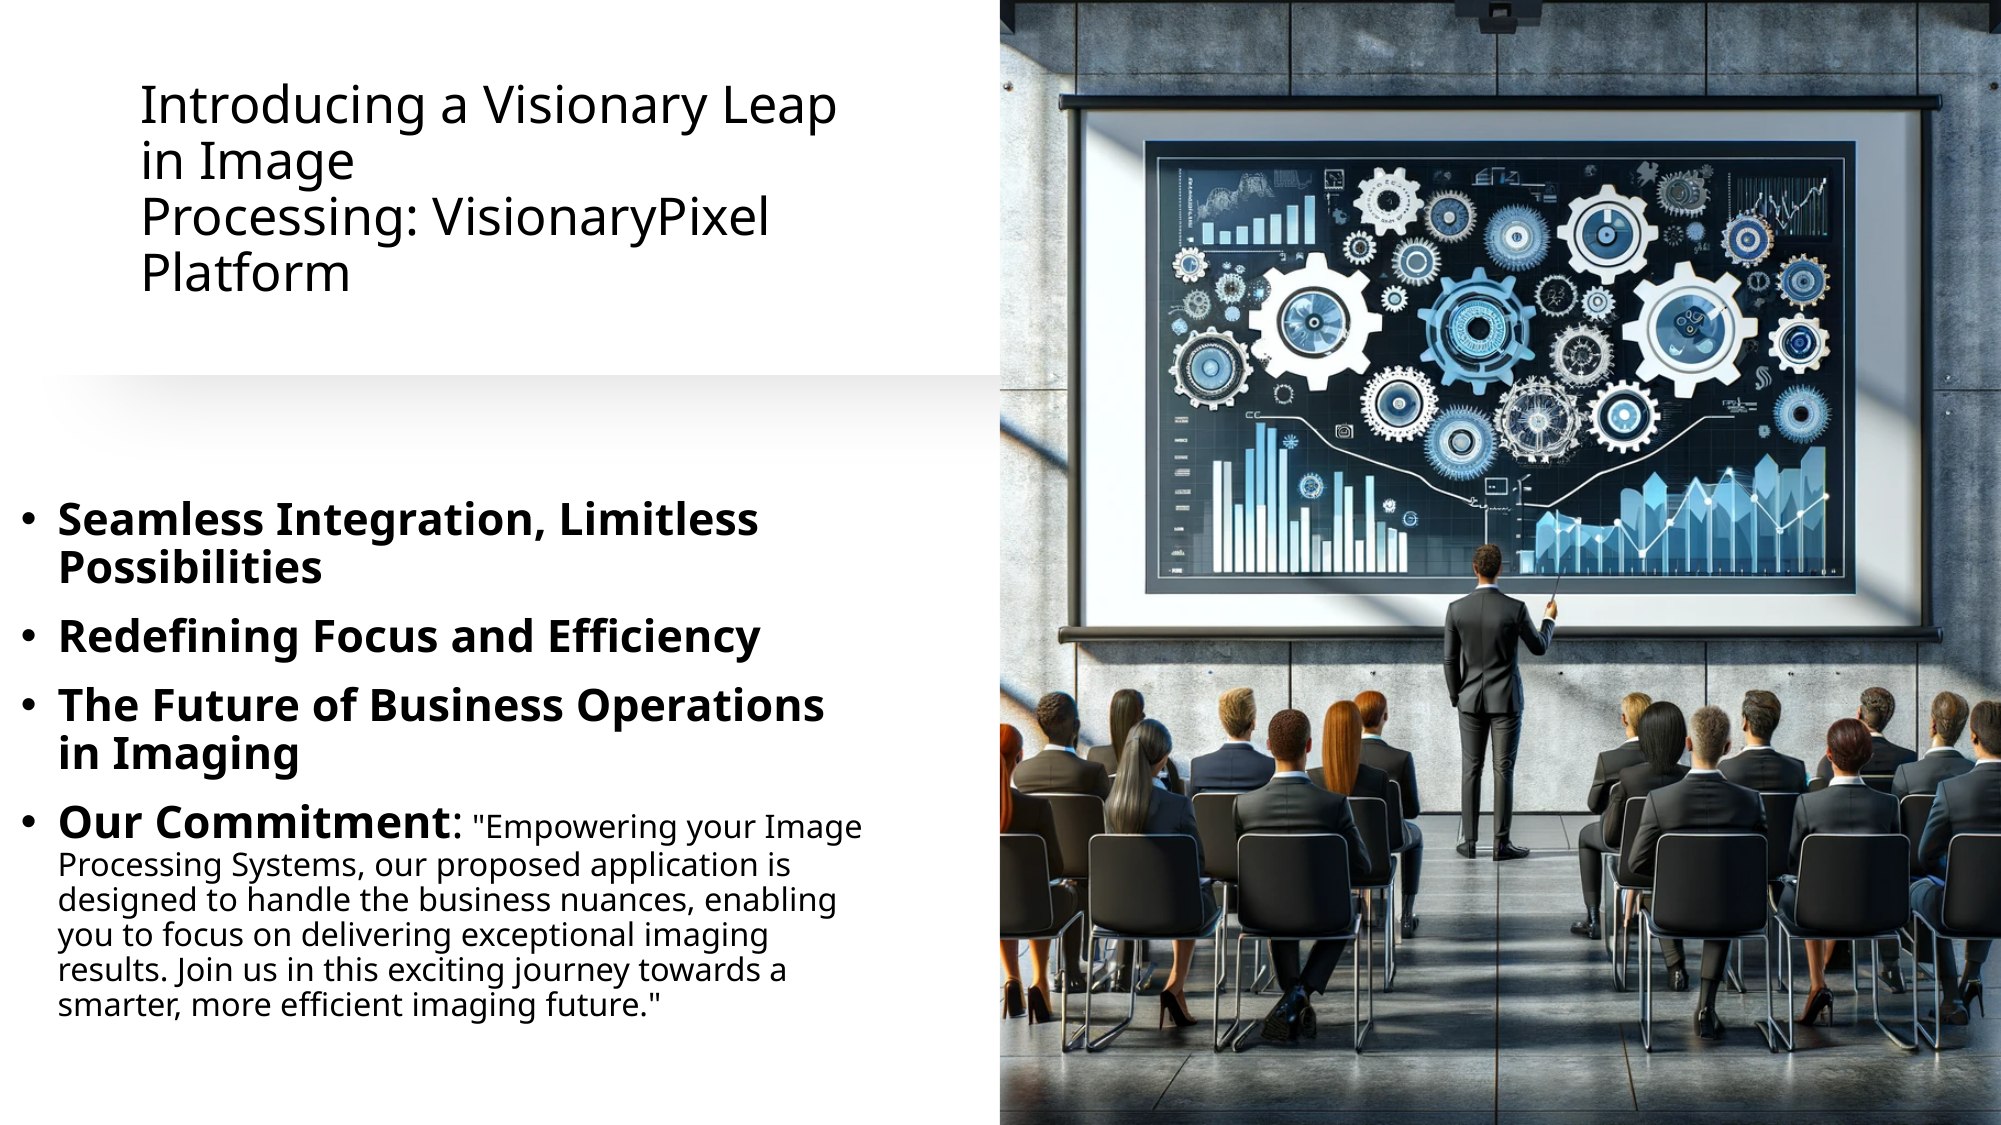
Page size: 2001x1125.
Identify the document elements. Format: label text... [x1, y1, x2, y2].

list Seamless Integration, Limitless Possibilities Redefining Focus and Efficiency The Future of Business Operations in Imaging Our Commitment: "Empowering your Image Processing Systems, our proposed application is designed to handle the business nuances, enabling you to focus on delivering exceptional imaging results. Join us in this exciting journey towards a smarter, more efficient imaging future." [5, 374, 888, 1043]
picture [999, 0, 2001, 1125]
title Introducing a Visionary Leap in Image Processing: VisionaryPixel Platform [124, 57, 888, 324]
text_box [0, 0, 999, 376]
text_box [0, 376, 999, 1125]
